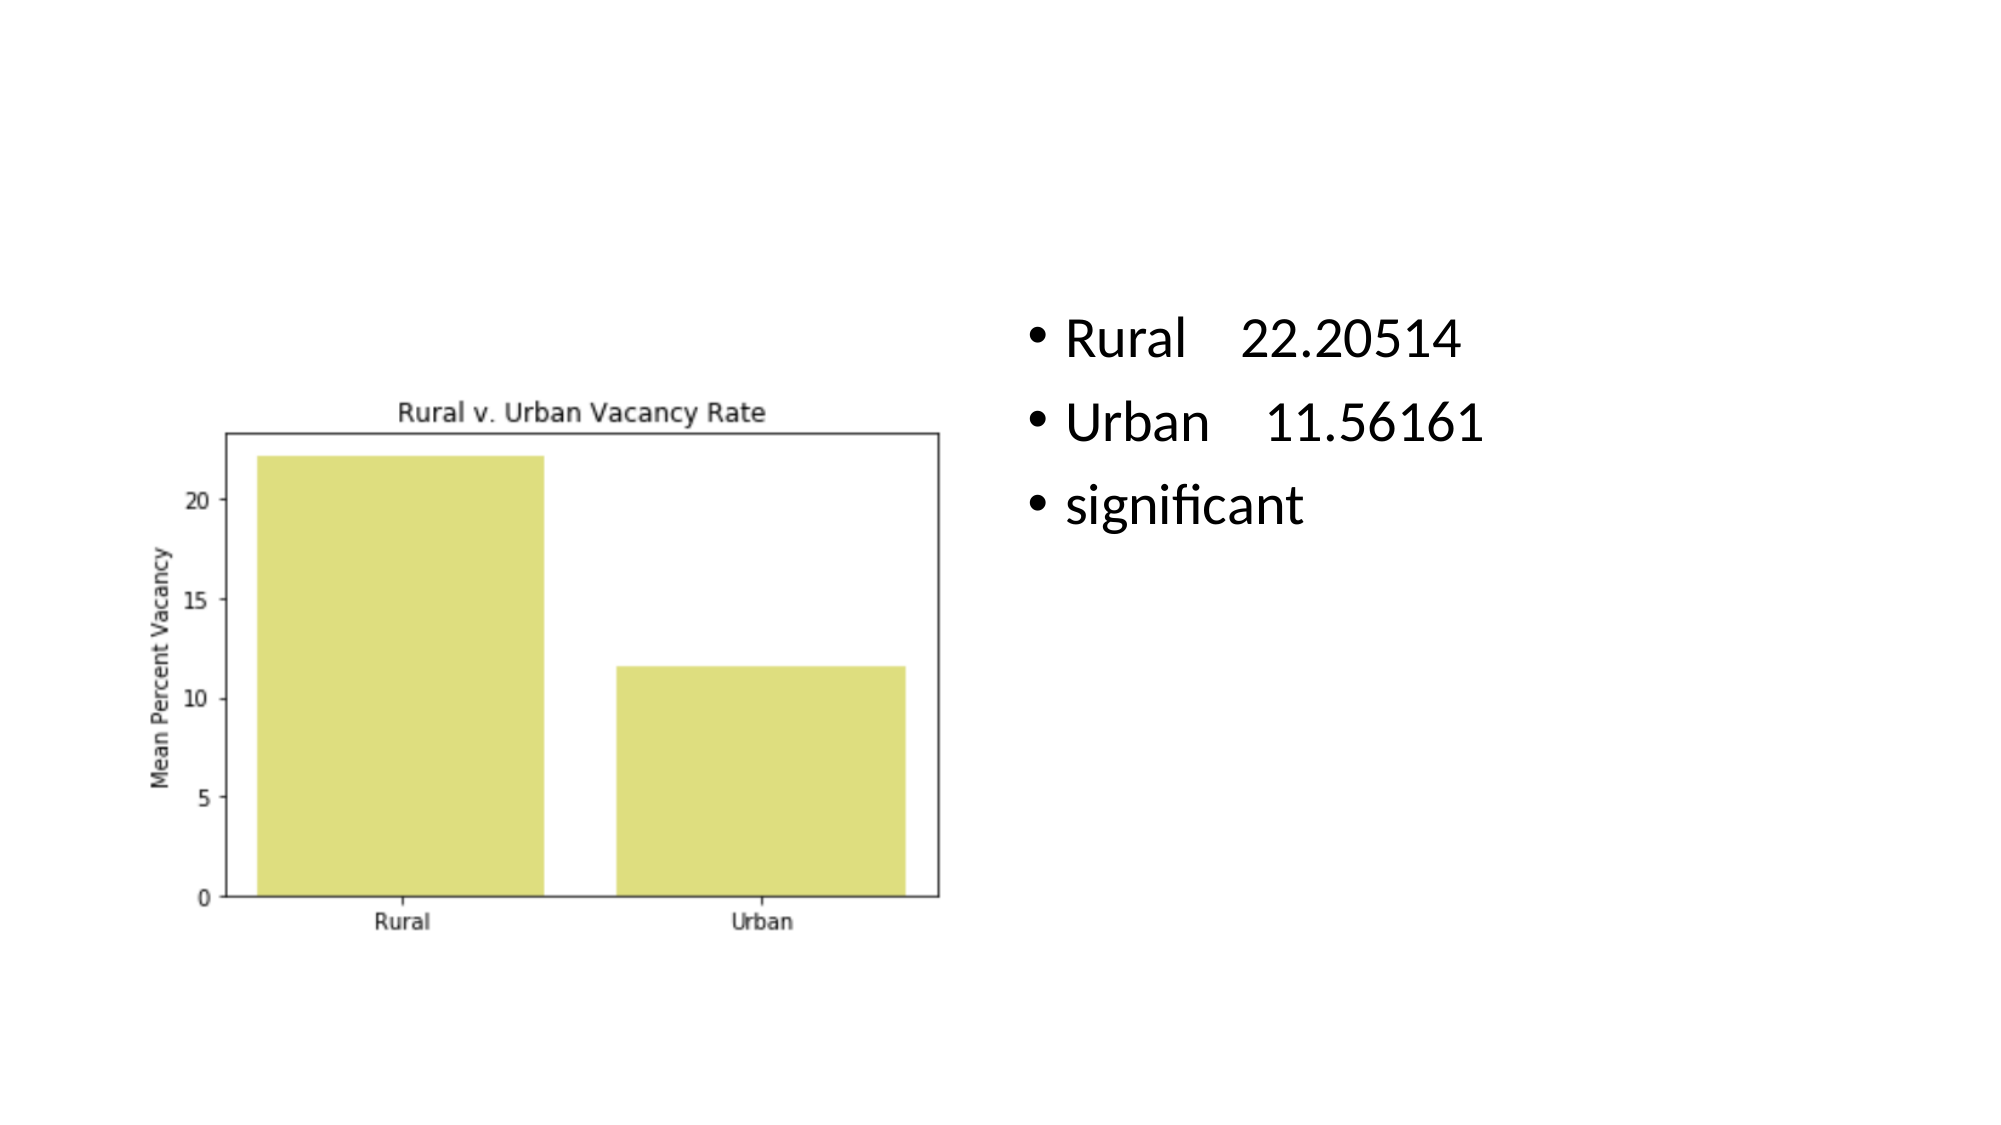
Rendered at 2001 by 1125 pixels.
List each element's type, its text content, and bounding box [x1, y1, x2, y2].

list Rural 22.20514 Urban 11.56161 significant [1012, 299, 1863, 1014]
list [137, 375, 988, 938]
